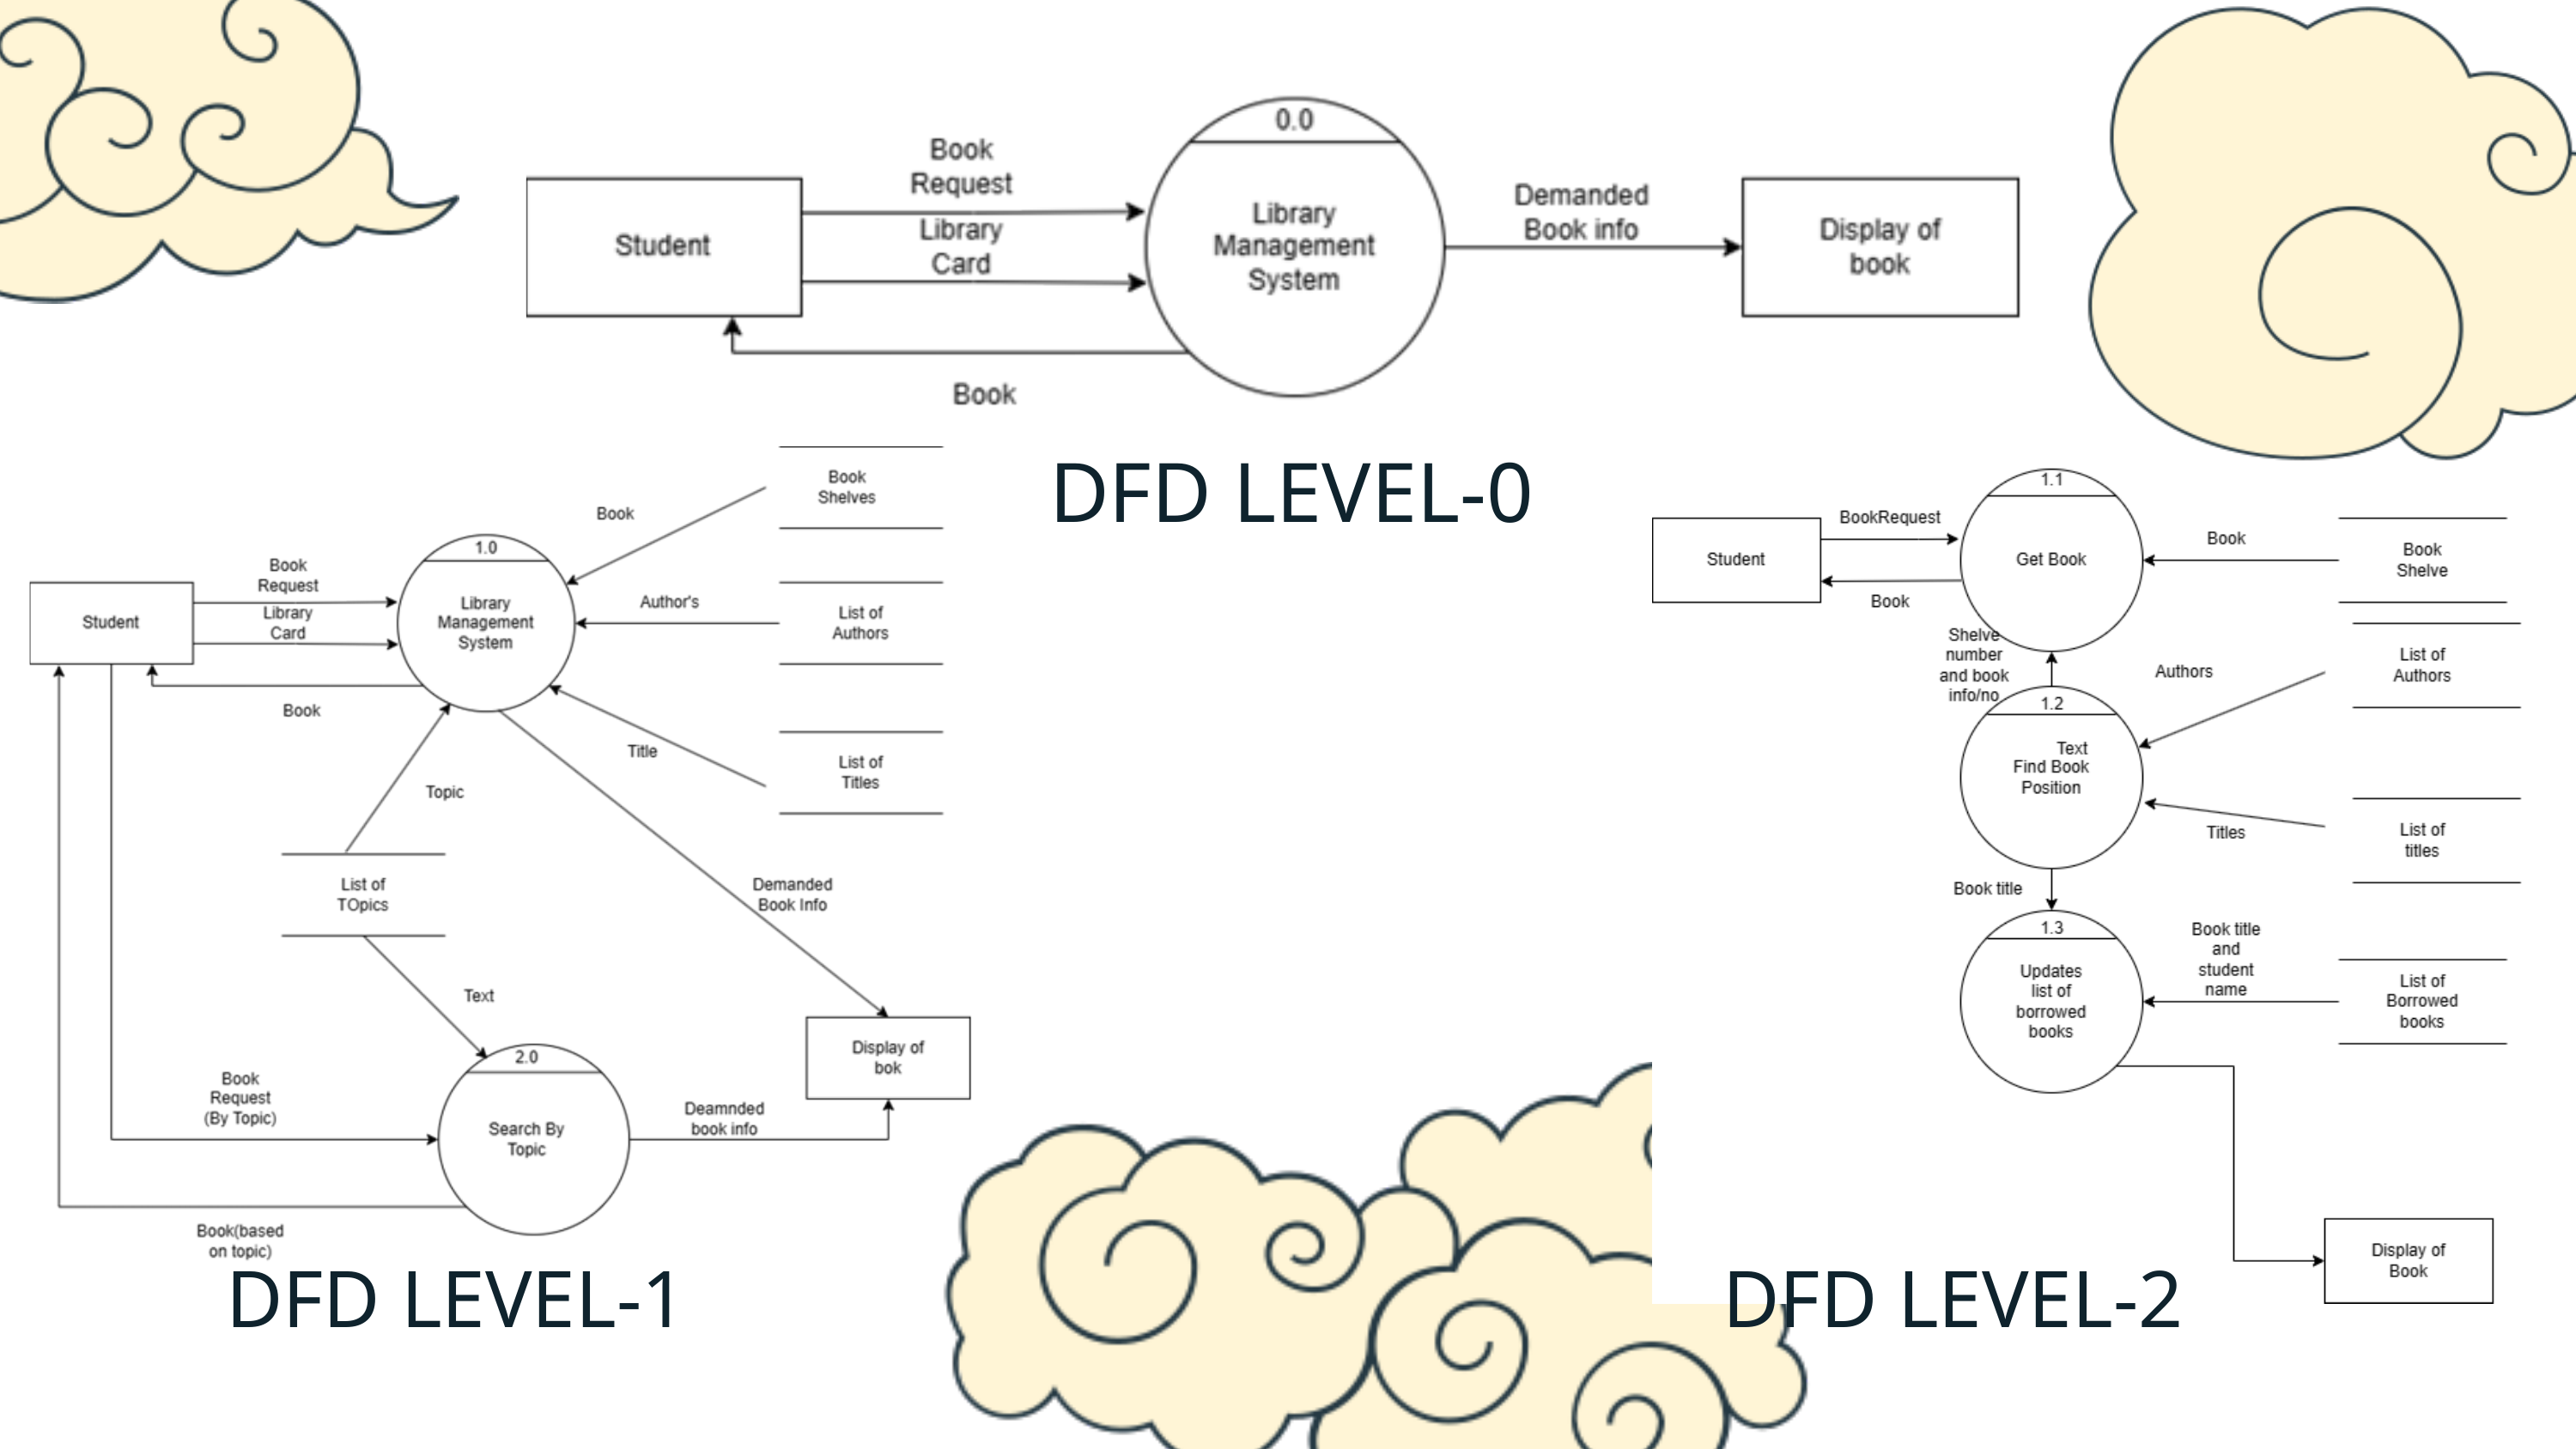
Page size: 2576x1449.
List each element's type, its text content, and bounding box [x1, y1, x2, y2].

text_box [931, 1062, 1857, 1449]
text_box [29, 446, 973, 1264]
text_box DFD LEVEL-0 [931, 468, 1652, 539]
text_box DFD LEVEL-1 [113, 1276, 799, 1344]
text_box [526, 87, 2023, 433]
text_box [0, 0, 460, 305]
text_box [2006, 0, 2576, 489]
text_box [1652, 462, 2522, 1304]
text_box DFD LEVEL-2 [1610, 1276, 2296, 1344]
